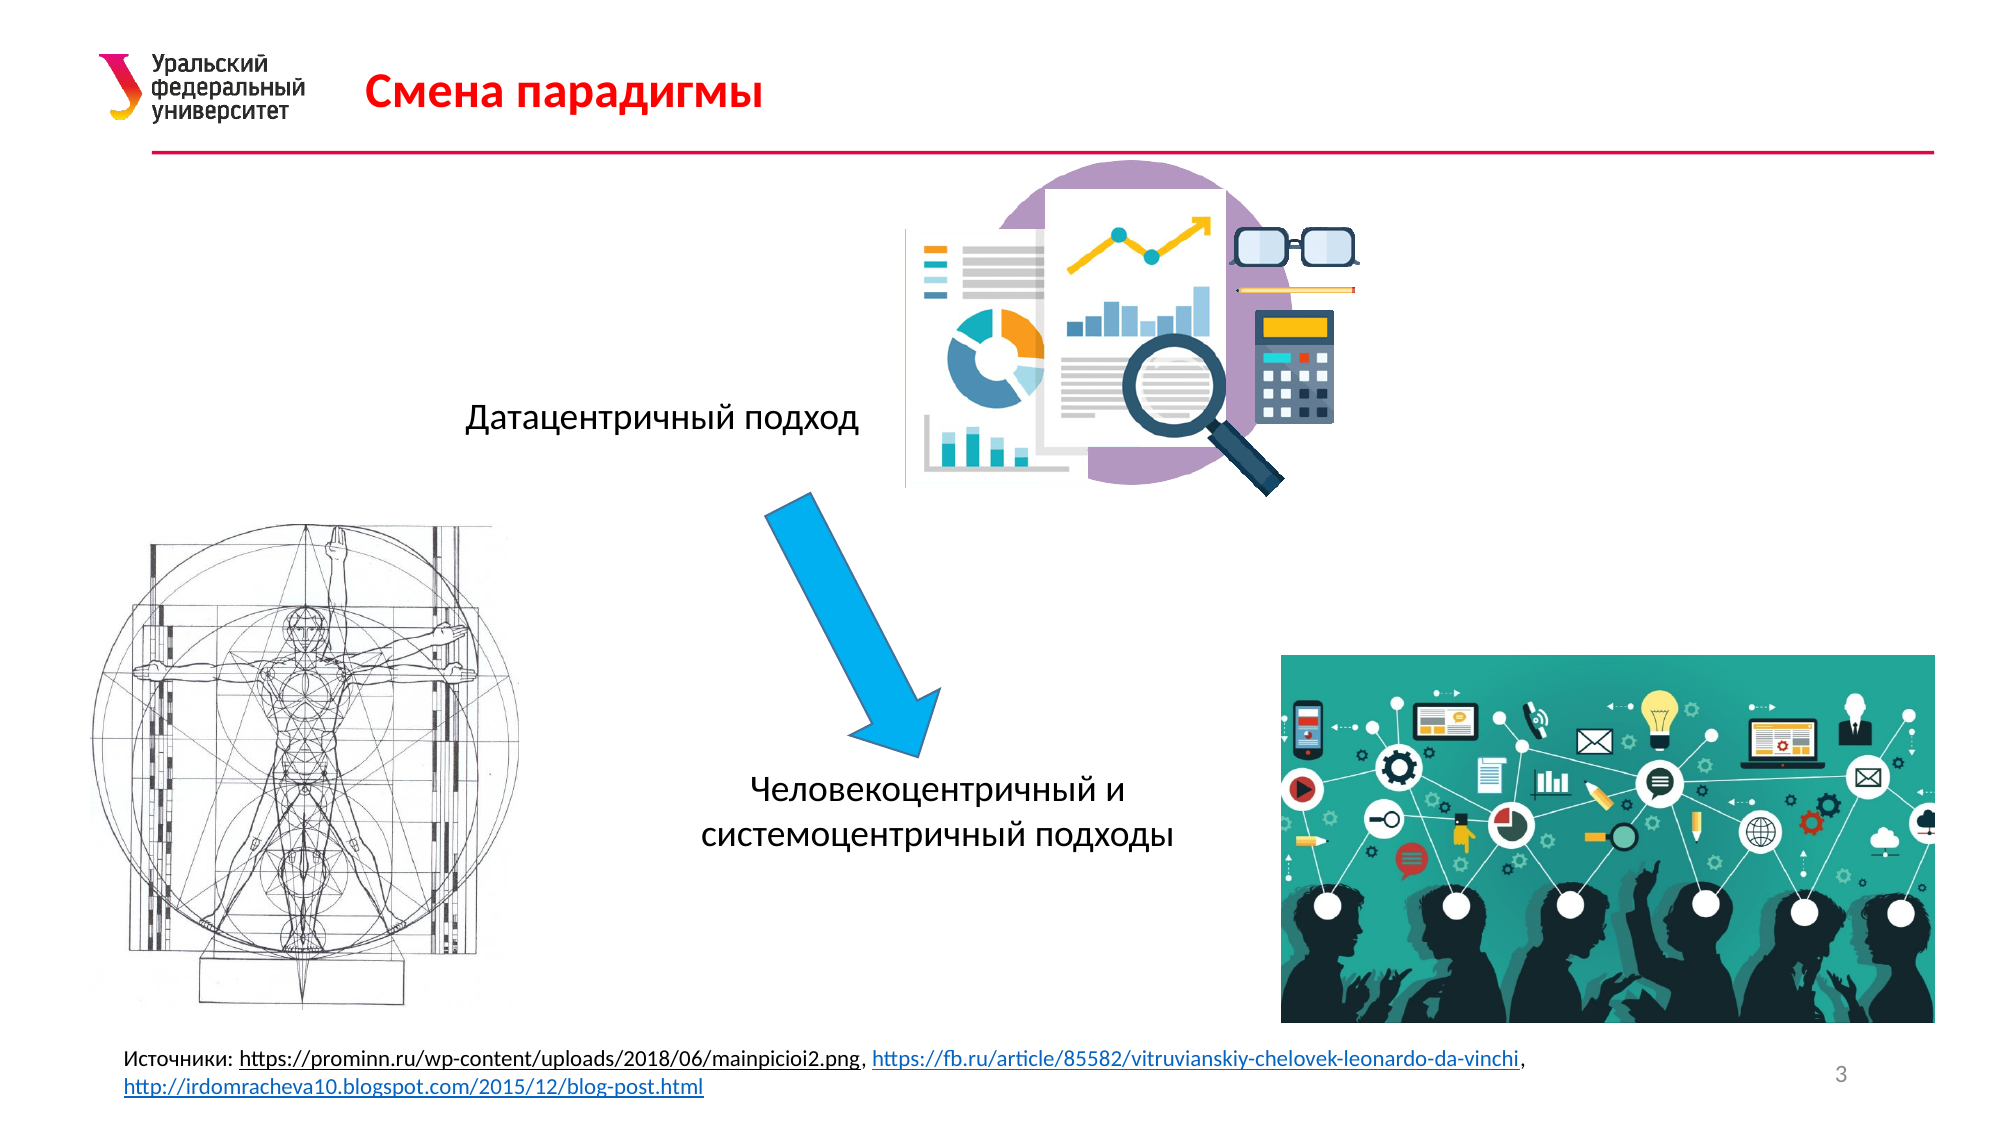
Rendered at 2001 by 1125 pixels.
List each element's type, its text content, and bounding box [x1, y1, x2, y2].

picture [90, 524, 519, 1010]
text_box [763, 491, 942, 756]
picture [1281, 655, 1935, 1023]
text_box [151, 150, 893, 155]
picture [893, 150, 1365, 501]
text_box Человекоцентричный и системоцентричный подходы [685, 756, 1191, 862]
picture [98, 52, 320, 124]
text_box Датацентричный подход [450, 384, 875, 445]
text_box Источники: https://prominn.ru/wp-content/uploads/2018/06/mainpicioi2.png, https://fb.ru/article/85582/vitruvianskiy-chelovek-leonardo-da-vinchi, http://irdomracheva10.blogspot.com/2015/12/blog-post.html [108, 1036, 1817, 1107]
slide_number 3 [1817, 1042, 1863, 1103]
text_box [1365, 150, 1935, 155]
text_box Смена парадигмы [350, 50, 1736, 125]
